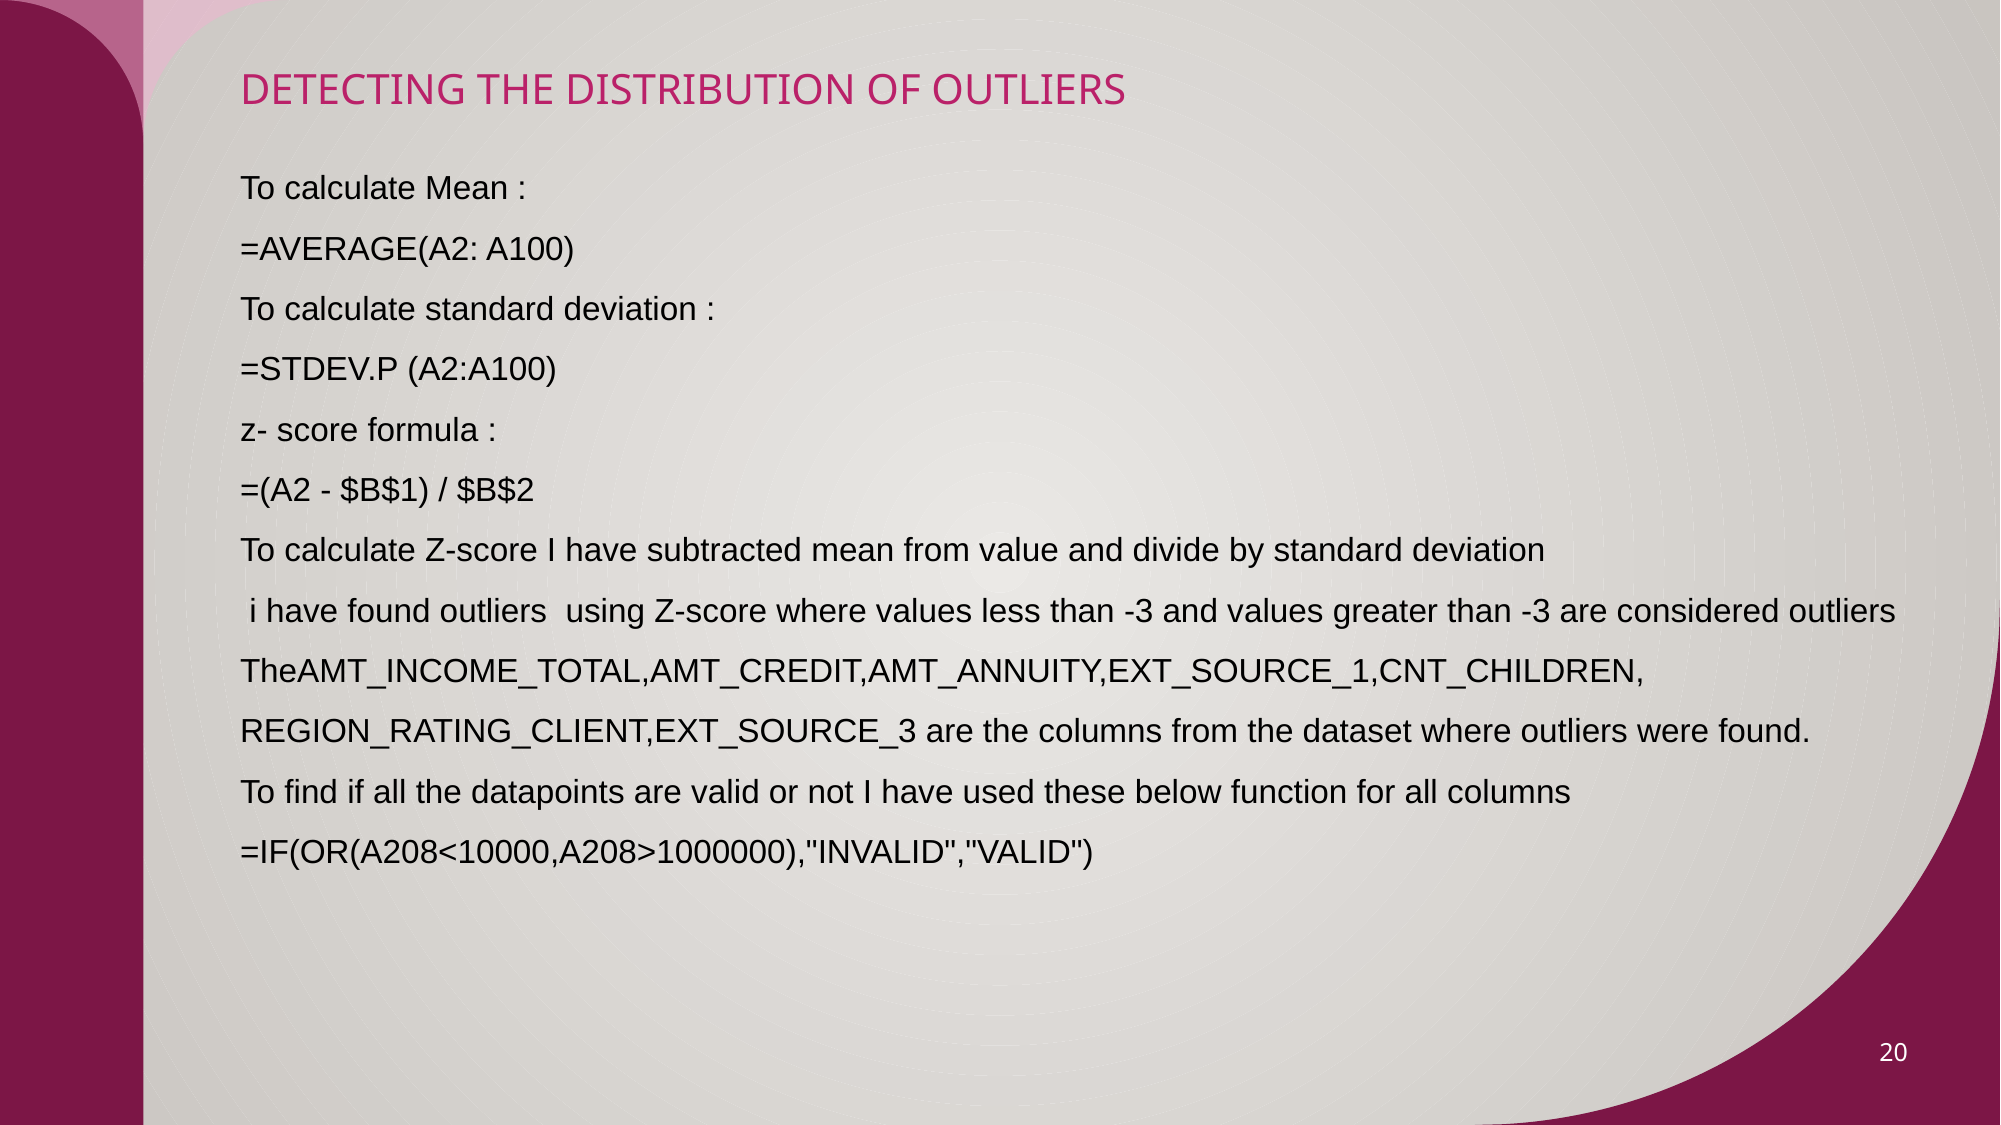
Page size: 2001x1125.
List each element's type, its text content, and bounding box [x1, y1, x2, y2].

title DETECTING THE DISTRIBUTION OF OUTLIERS [225, 60, 1799, 150]
list To calculate Mean : =AVERAGE(A2: A100) To calculate standard deviation : =STDEV.P (A2:A100) z- score formula : =(A2 - $B$1) / $B$2 To calculate Z-score I have subtracted mean from value and divide by standard deviation i have found outliers using Z-score where values less than -3 and values greater than -3 are considered outliers TheAMT_INCOME_TOTAL,AMT_CREDIT,AMT_ANNUITY,EXT_SOURCE_1,CNT_CHILDREN, REGION_RATING_CLIENT,EXT_SOURCE_3 are the columns from the dataset where outliers were found. To find if all the datapoints are valid or not I have used these below function for all columns =IF(OR(A208<10000,A208>1000000),"INVALID","VALID") [225, 150, 1939, 974]
slide_number ‹#› [1787, 981, 2000, 1125]
